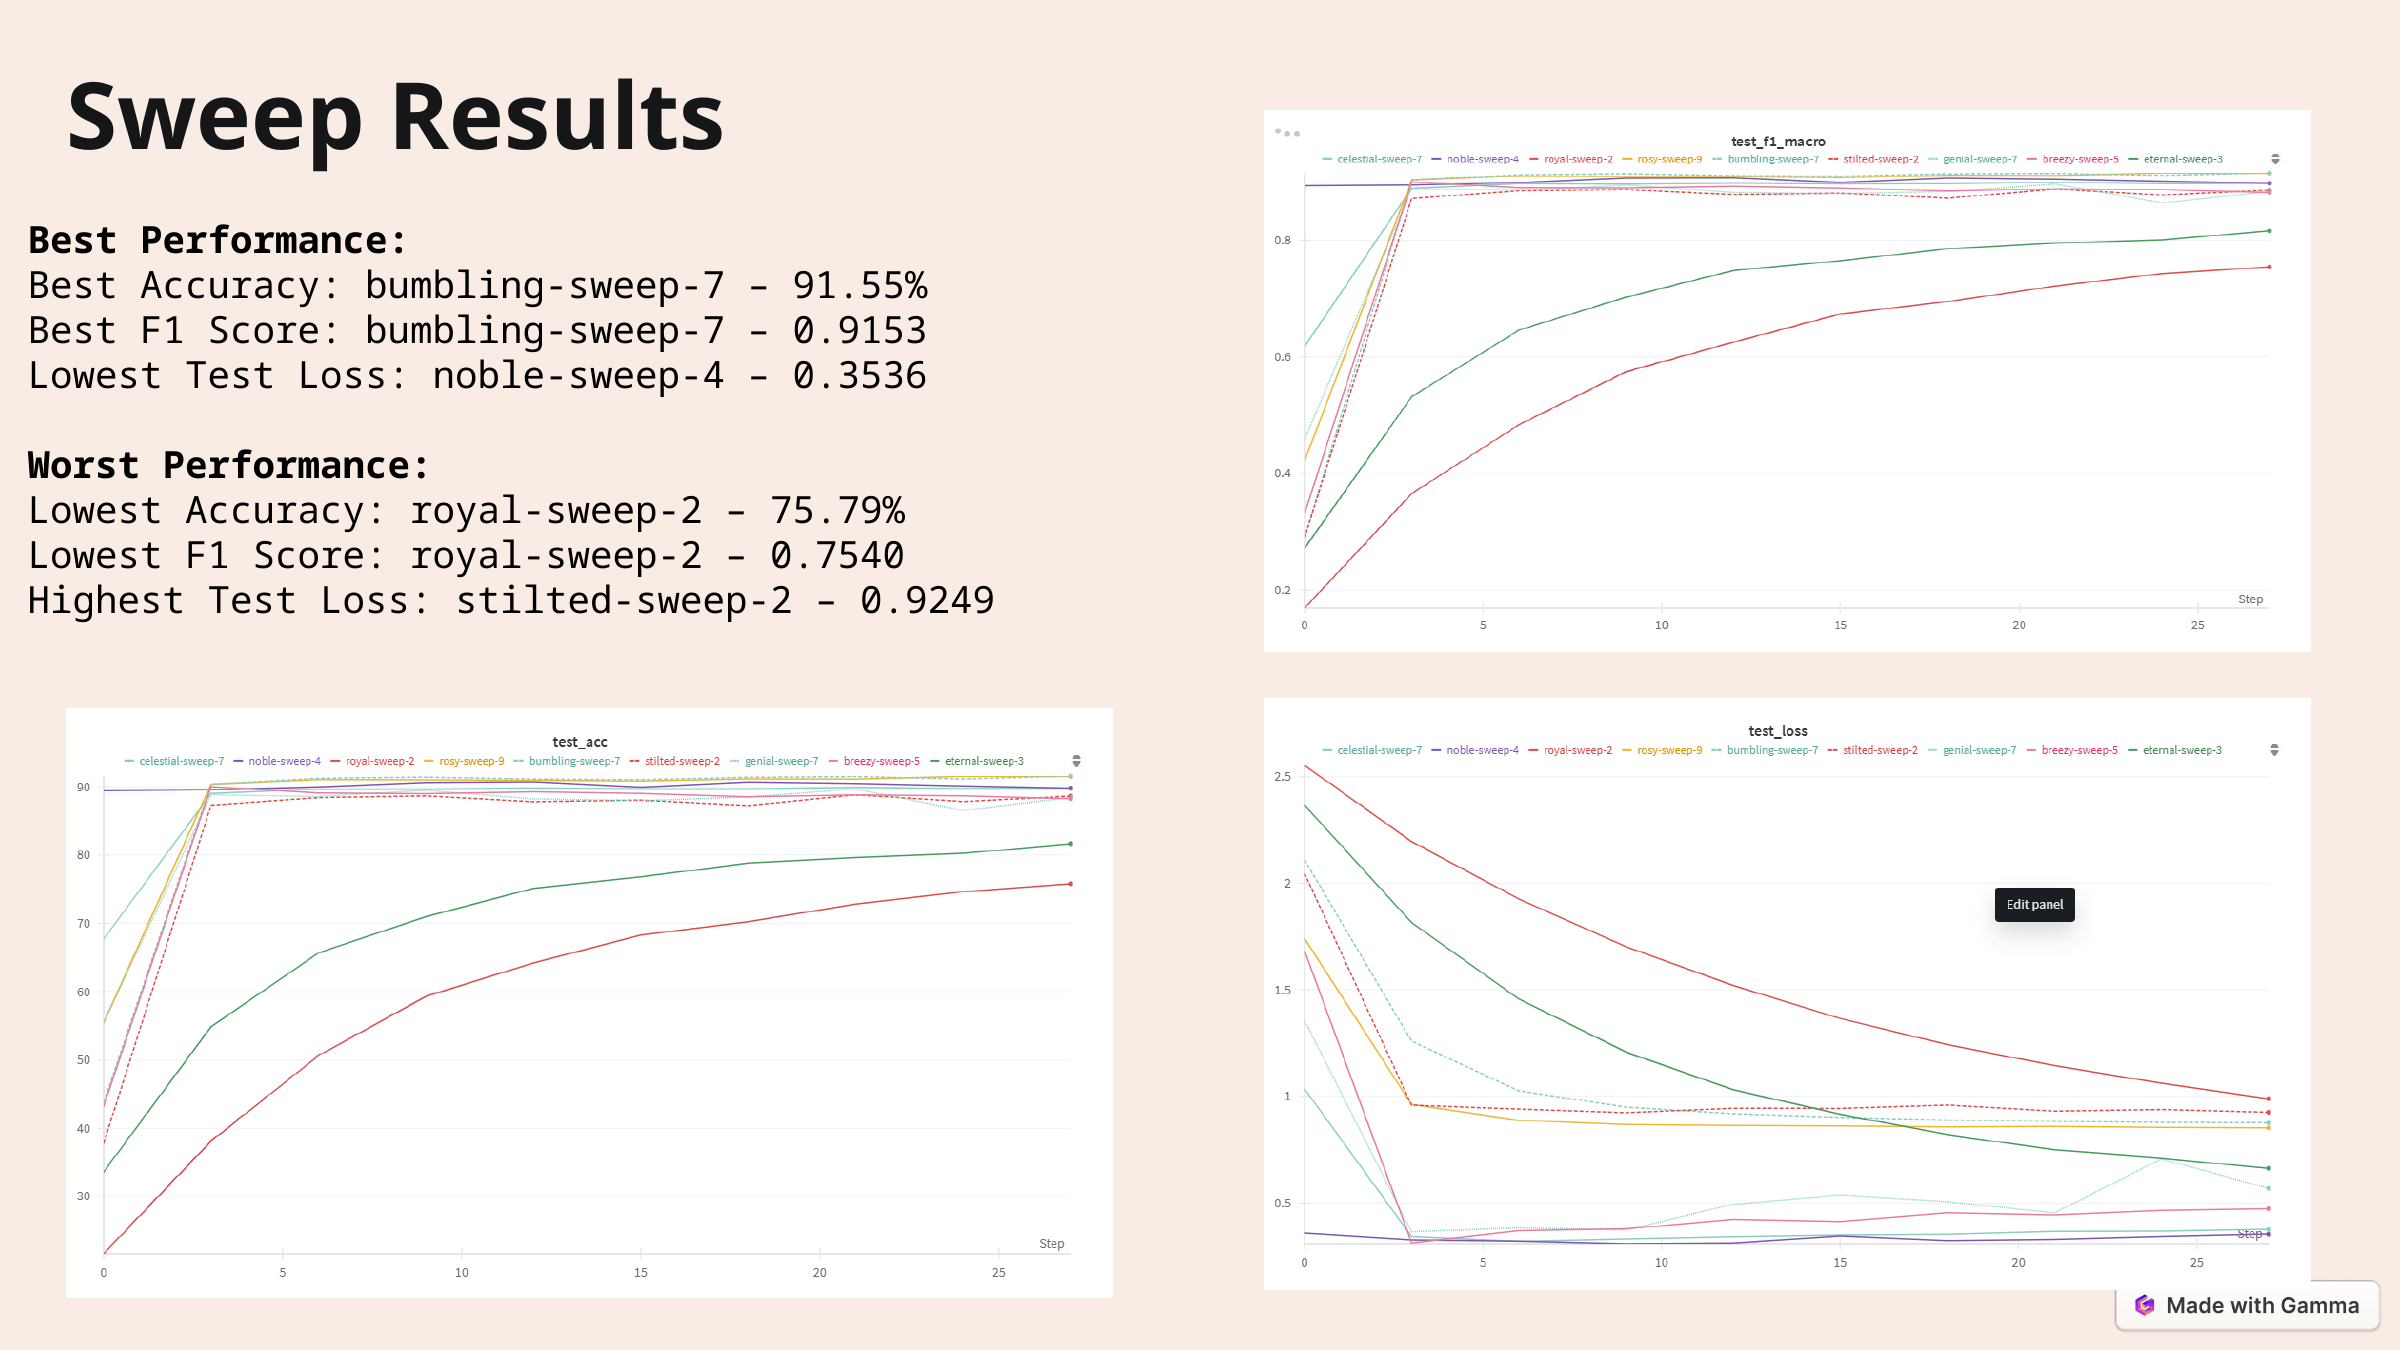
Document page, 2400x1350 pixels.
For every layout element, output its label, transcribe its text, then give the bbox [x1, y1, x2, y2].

text_box Sweep Results [66, 52, 997, 169]
picture [1264, 110, 2311, 652]
picture [66, 708, 1113, 1298]
text_box Best Performance: Best Accuracy: bumbling-sweep-7 – 91.55% Best F1 Score: bumbling-sweep-7 – 0.9153 Lowest Test Loss: noble-sweep-4 – 0.3536 Worst Performance: Lowest Accuracy: royal-sweep-2 – 75.79% Lowest F1 Score: royal-sweep-2 – 0.7540 Highest Test Loss: stilted-sweep-2 – 0.9249 [12, 208, 1010, 629]
picture [1264, 698, 2389, 1339]
